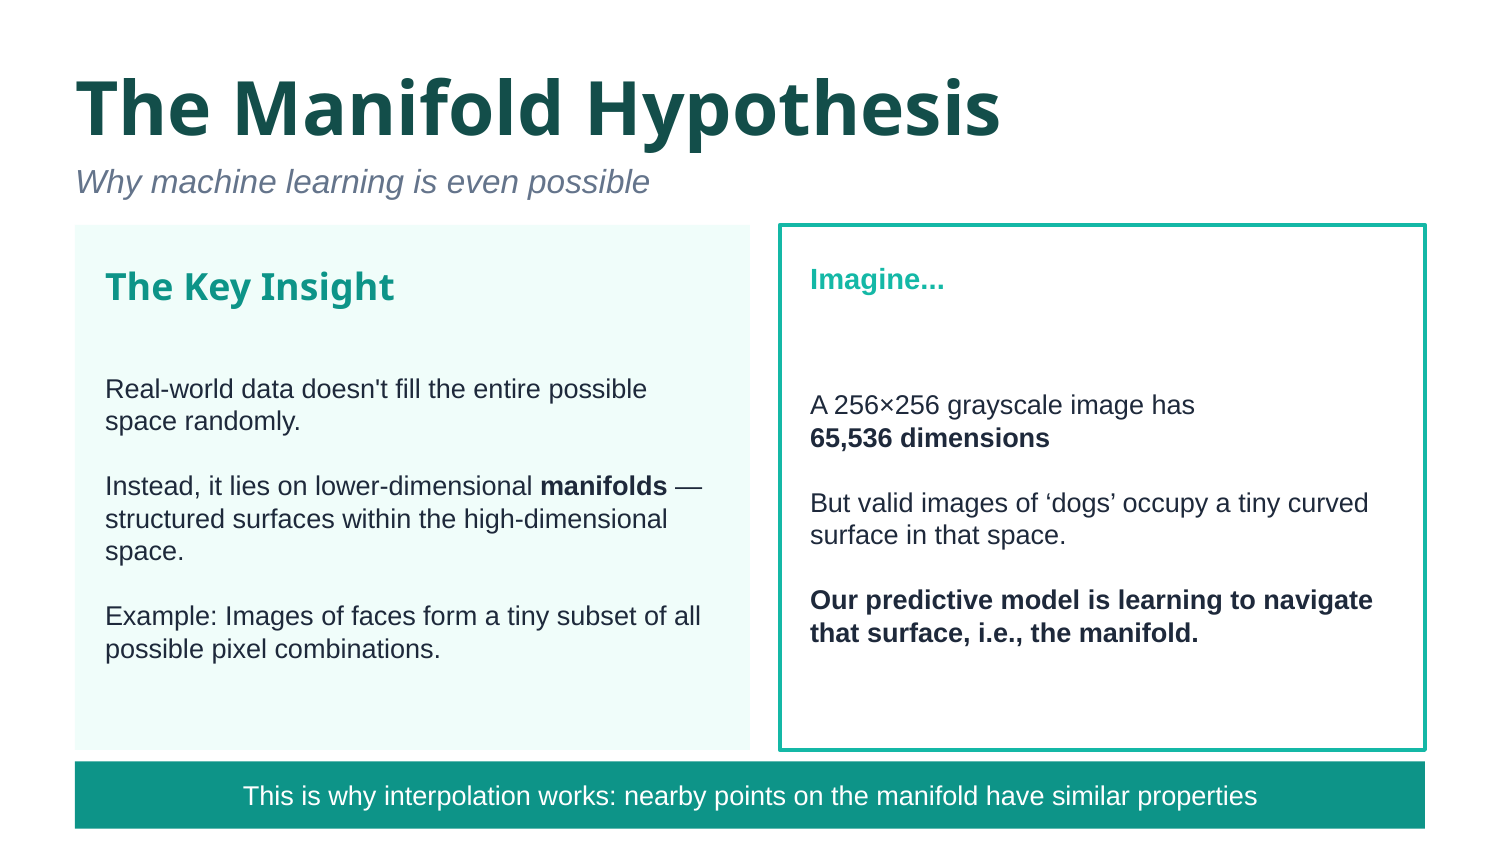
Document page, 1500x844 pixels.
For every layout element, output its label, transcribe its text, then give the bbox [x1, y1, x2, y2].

text_box Real-world data doesn't fill the entire possible space randomly. Instead, it lies on lower-dimensional manifolds — structured surfaces within the high-dimensional space. Example: Images of faces form a tiny subset of all possible pixel combinations. [104, 329, 720, 705]
text_box A 256×256 grayscale image has 65,536 dimensions But valid images of ‘dogs’ occupy a tiny curved surface in that space. Our predictive model is learning to navigate that surface, i.e., the manifold. [809, 314, 1395, 720]
text_box [74, 224, 750, 750]
text_box [74, 761, 1425, 768]
text_box [779, 224, 1425, 750]
text_box Imagine... [809, 254, 1395, 300]
text_box The Manifold Hypothesis [74, 52, 1425, 149]
text_box This is why interpolation works: nearby points on the manifold have similar properties [74, 768, 1425, 822]
text_box The Key Insight [104, 254, 720, 315]
text_box Why machine learning is even possible [74, 149, 1425, 210]
text_box [74, 822, 1425, 829]
